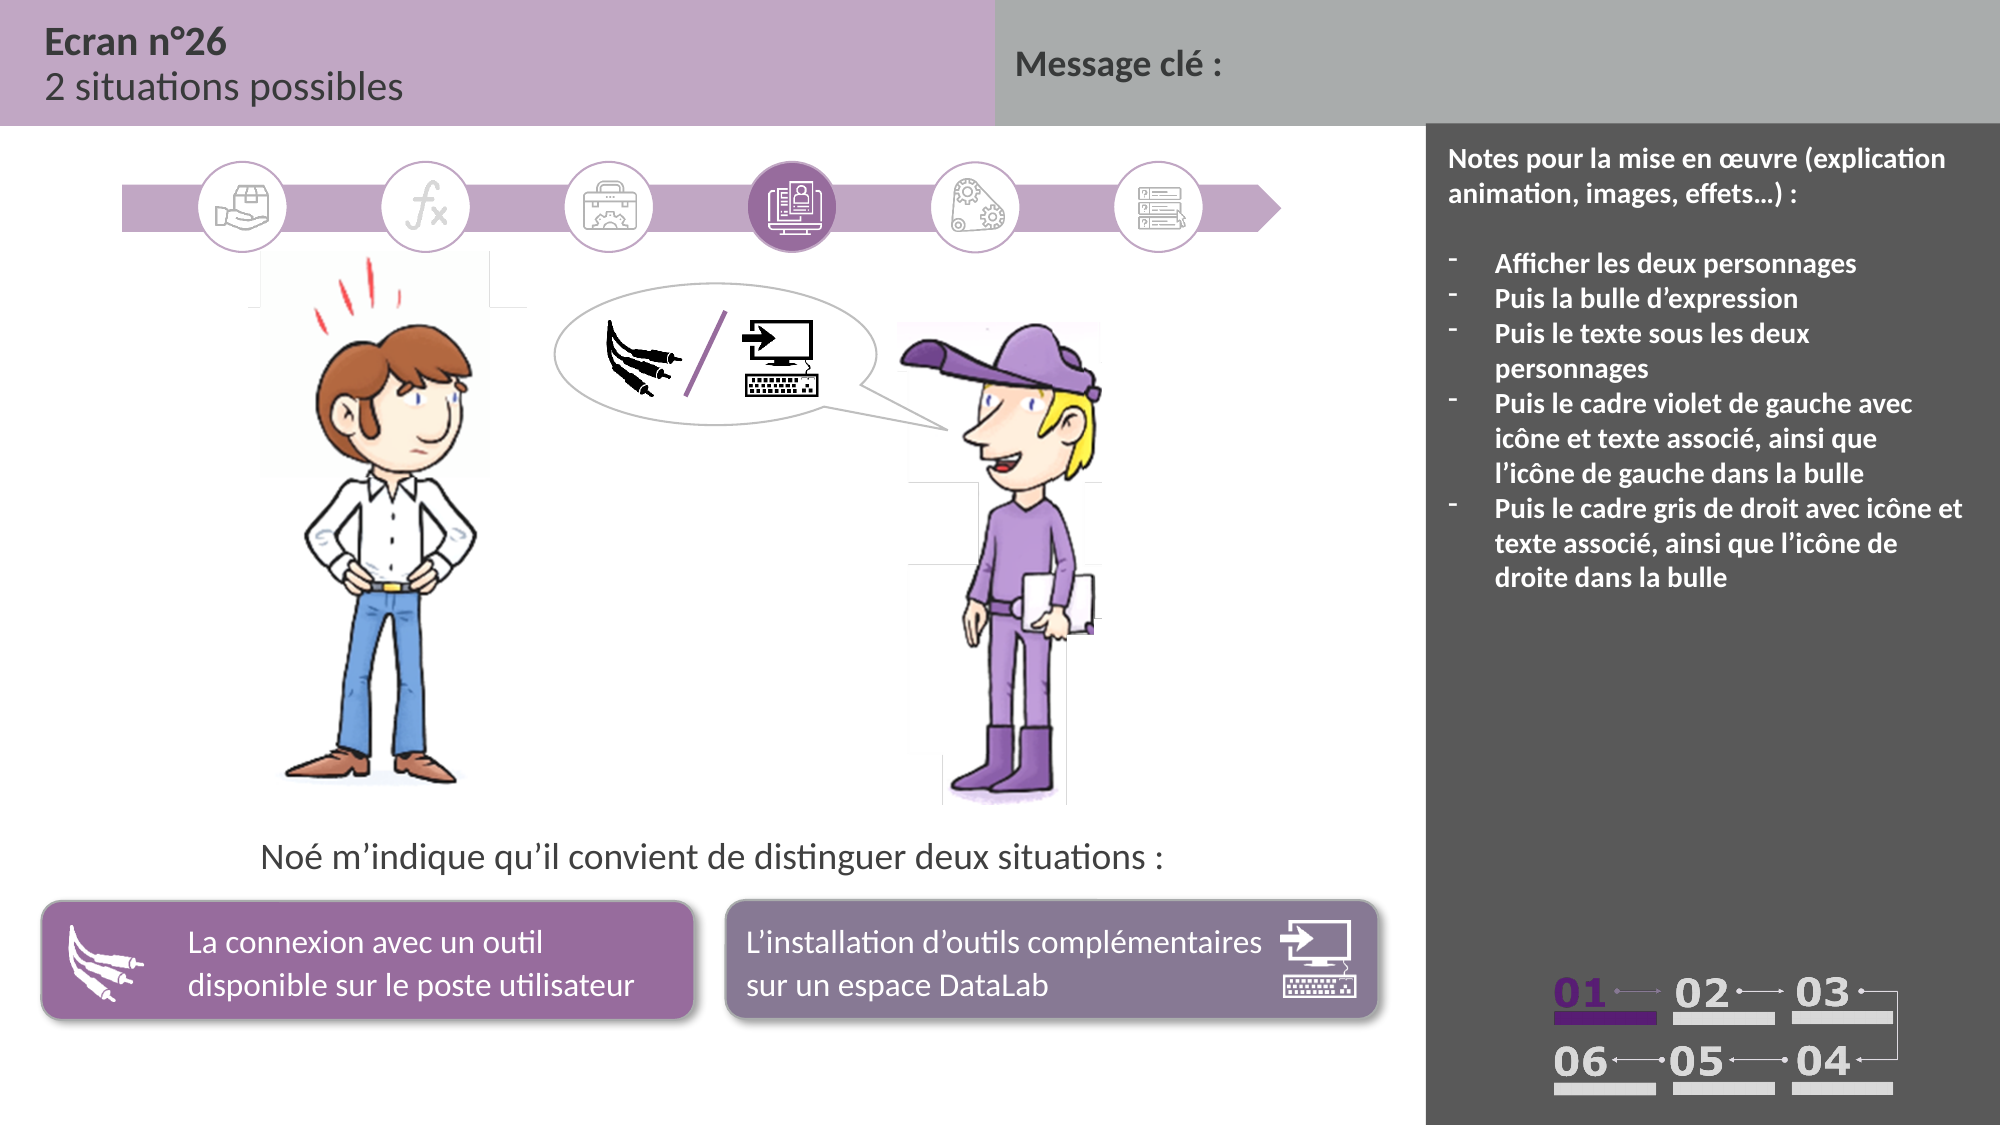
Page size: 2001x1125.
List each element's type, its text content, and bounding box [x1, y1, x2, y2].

picture [741, 320, 819, 397]
title Ecran n°26 2 situations possibles [29, 4, 967, 124]
picture [768, 181, 822, 235]
picture [248, 253, 527, 791]
picture [215, 180, 269, 235]
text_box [122, 161, 1282, 253]
picture [897, 322, 1103, 805]
picture [605, 320, 683, 397]
picture [401, 180, 451, 230]
text_box Noé m’indique qu’il convient de distinguer deux situations : [29, 821, 1405, 885]
text_box [1425, 122, 2000, 1125]
list Message clé : [999, 10, 2000, 119]
picture [583, 178, 637, 233]
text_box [725, 900, 1379, 1019]
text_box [41, 900, 695, 1020]
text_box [685, 311, 726, 397]
picture [951, 178, 1005, 233]
picture [1528, 954, 1898, 1108]
text_box Notes pour la mise en œuvre (explication animation, images, effets…) : Afficher les deux personnages Puis la bulle d’expression Puis le texte sous les deux personnages Puis le cadre violet de gauche avec icône et texte associé, ainsi que l’icône de gauche dans la bulle Puis le cadre gris de droit avec icône et texte associé, ainsi que l’icône de droite dans la bulle [1433, 131, 1980, 637]
text_box [553, 282, 897, 427]
text_box [1442, 637, 1980, 1091]
